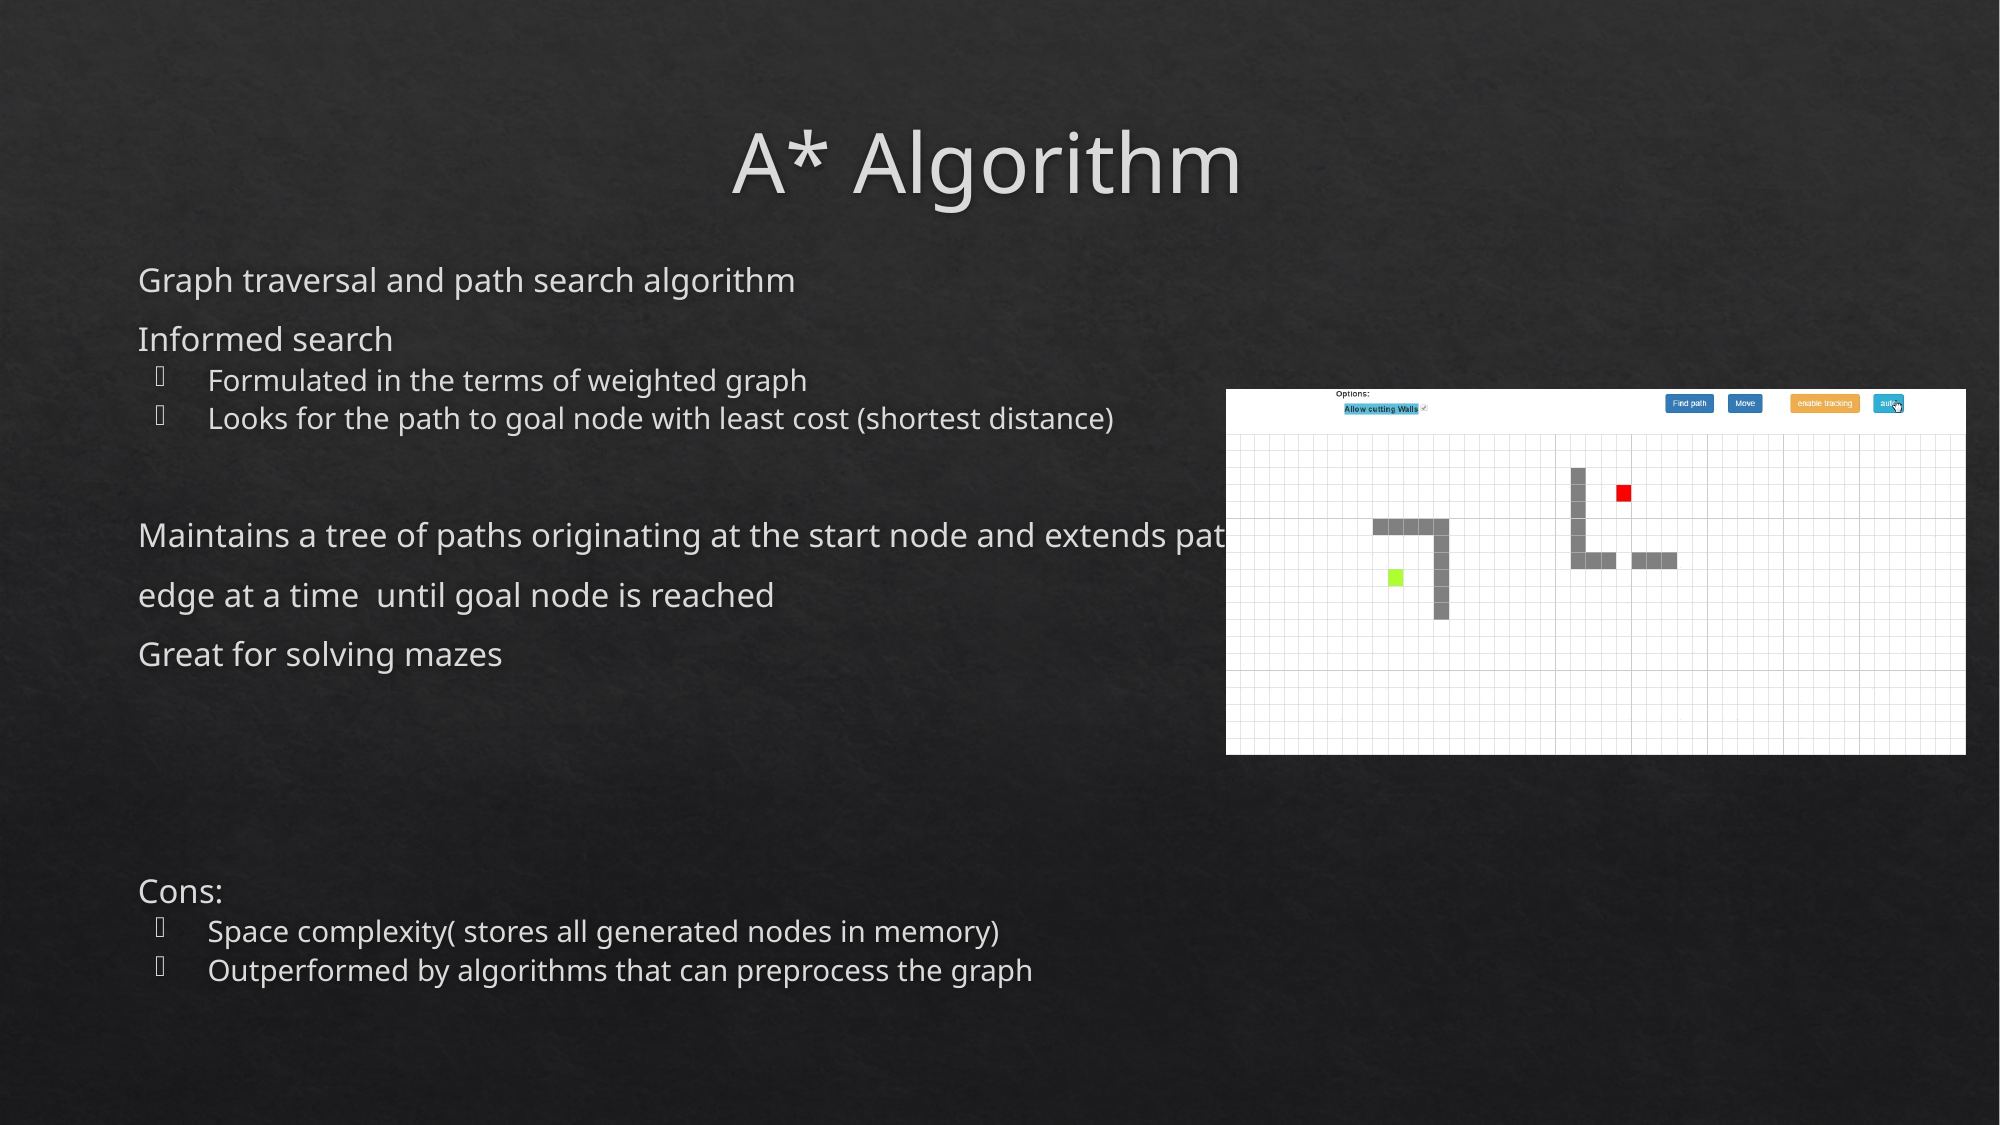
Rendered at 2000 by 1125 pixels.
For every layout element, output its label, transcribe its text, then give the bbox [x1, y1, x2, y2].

picture [1225, 388, 1966, 756]
list Graph traversal and path search algorithm Informed search Formulated in the terms of weighted graph Looks for the path to goal node with least cost (shortest distance) Maintains a tree of paths originating at the start node and extends path edge at a time until goal node is reached Great for solving mazes Cons: Space complexity( stores all generated nodes in memory) Outperformed by algorithms that can preprocess the graph [68, 252, 1932, 1000]
title A* Algorithm [68, 97, 1932, 223]
